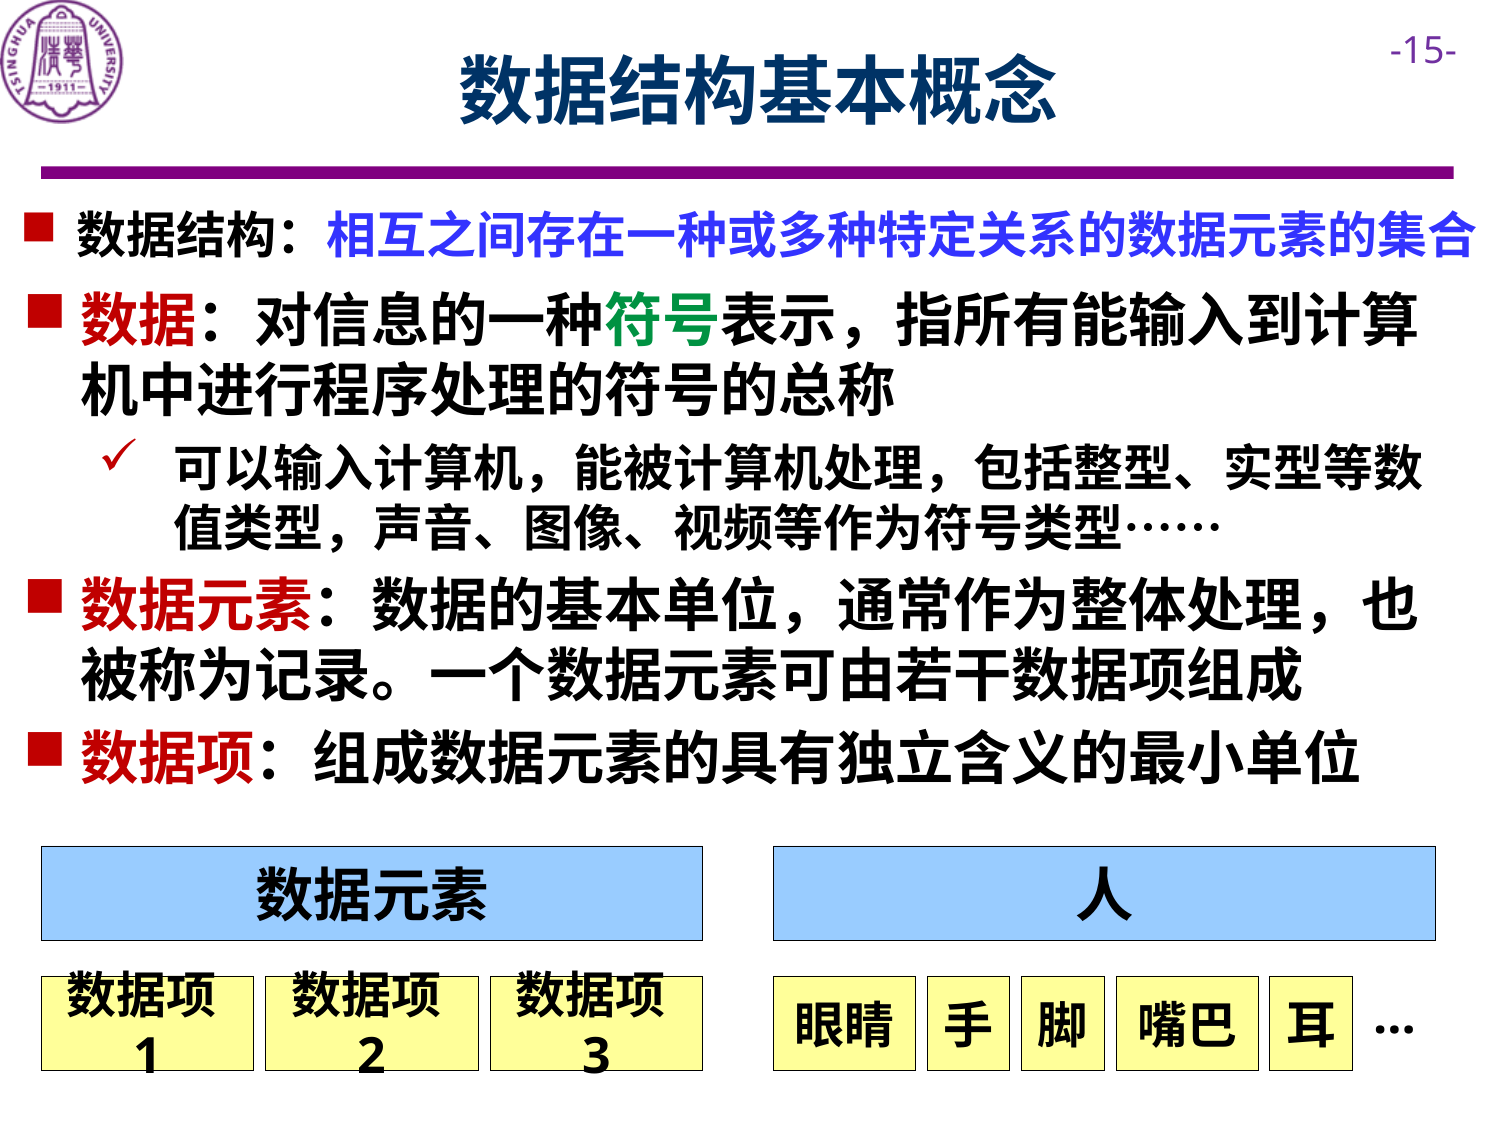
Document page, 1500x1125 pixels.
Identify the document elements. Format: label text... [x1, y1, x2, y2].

text_box 脚 [1021, 975, 1105, 1071]
text_box 数据项3 [490, 975, 703, 1071]
text_box 耳 [1269, 975, 1353, 1071]
text_box 眼睛 [773, 975, 916, 1071]
title 数据结构基本概念 [135, 13, 1383, 165]
text_box 数据项2 [265, 975, 479, 1071]
text_box 人 [773, 845, 1436, 941]
text_box 数据结构：相互之间存在一种或多种特定关系的数据元素的集合 [5, 196, 1500, 271]
text_box 嘴巴 [1116, 975, 1258, 1071]
text_box 数据：对信息的一种符号表示，指所有能输入到计算机中进行程序处理的符号的总称 可以输入计算机，能被计算机处理，包括整型、实型等数值类型，声音、图像、视频等作为符号类型…… 数据元素：数据的基本单位，通常作为整体处理，也被称为记录。一个数据元素可由若干数据项组成 数据项：组成数据元素的具有独立含义的最小单位 [8, 276, 1471, 799]
picture [0, 0, 124, 124]
text_box 手 [927, 975, 1010, 1071]
text_box 数据项1 [41, 975, 254, 1071]
text_box … [1283, 975, 1432, 1051]
text_box 数据元素 [41, 845, 703, 941]
